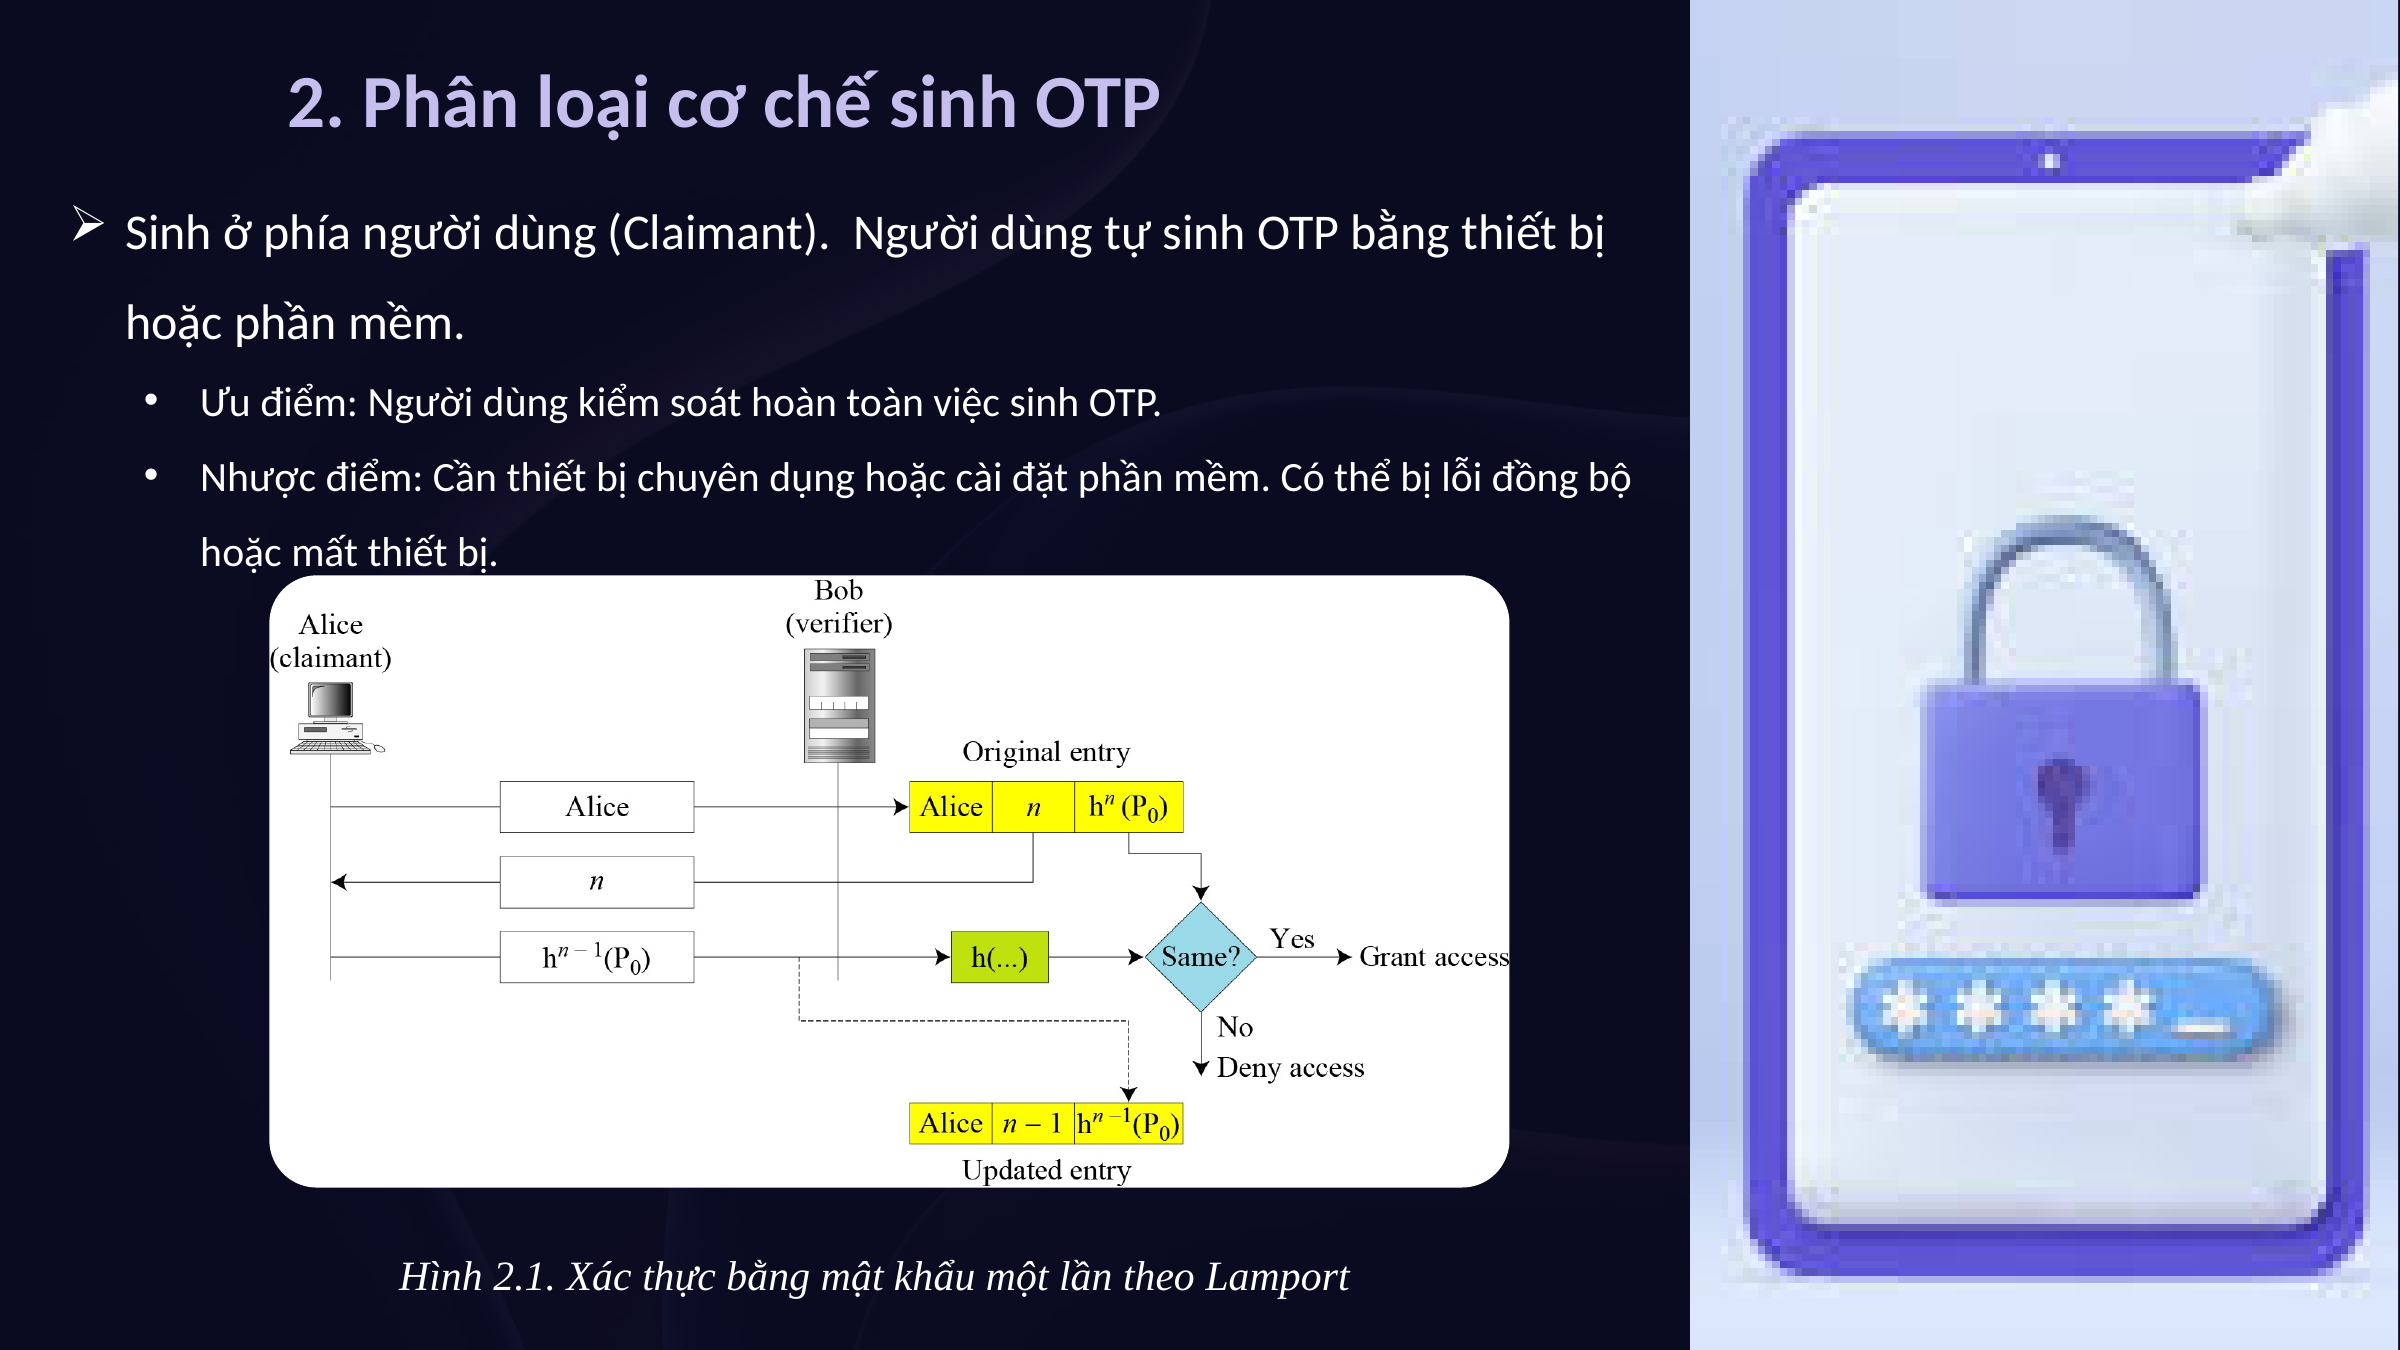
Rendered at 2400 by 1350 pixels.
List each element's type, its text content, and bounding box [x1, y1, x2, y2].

text_box Sinh ở phía người dùng (Claimant). Người dùng tự sinh OTP bằng thiết bị hoặc phần mềm. Ưu điểm: Người dùng kiểm soát hoàn toàn việc sinh OTP. Nhược điểm: Cần thiết bị chuyên dụng hoặc cài đặt phần mềm. Có thể bị lỗi đồng bộ hoặc mất thiết bị. [54, 162, 1690, 583]
picture [1690, 0, 2399, 1350]
text_box Hình 2.1. Xác thực bằng mật khẩu một lần theo Lamport [309, 1216, 1510, 1306]
picture [269, 575, 1510, 1188]
text_box 2. Phân loại cơ chế sinh OTP [272, 0, 1473, 150]
